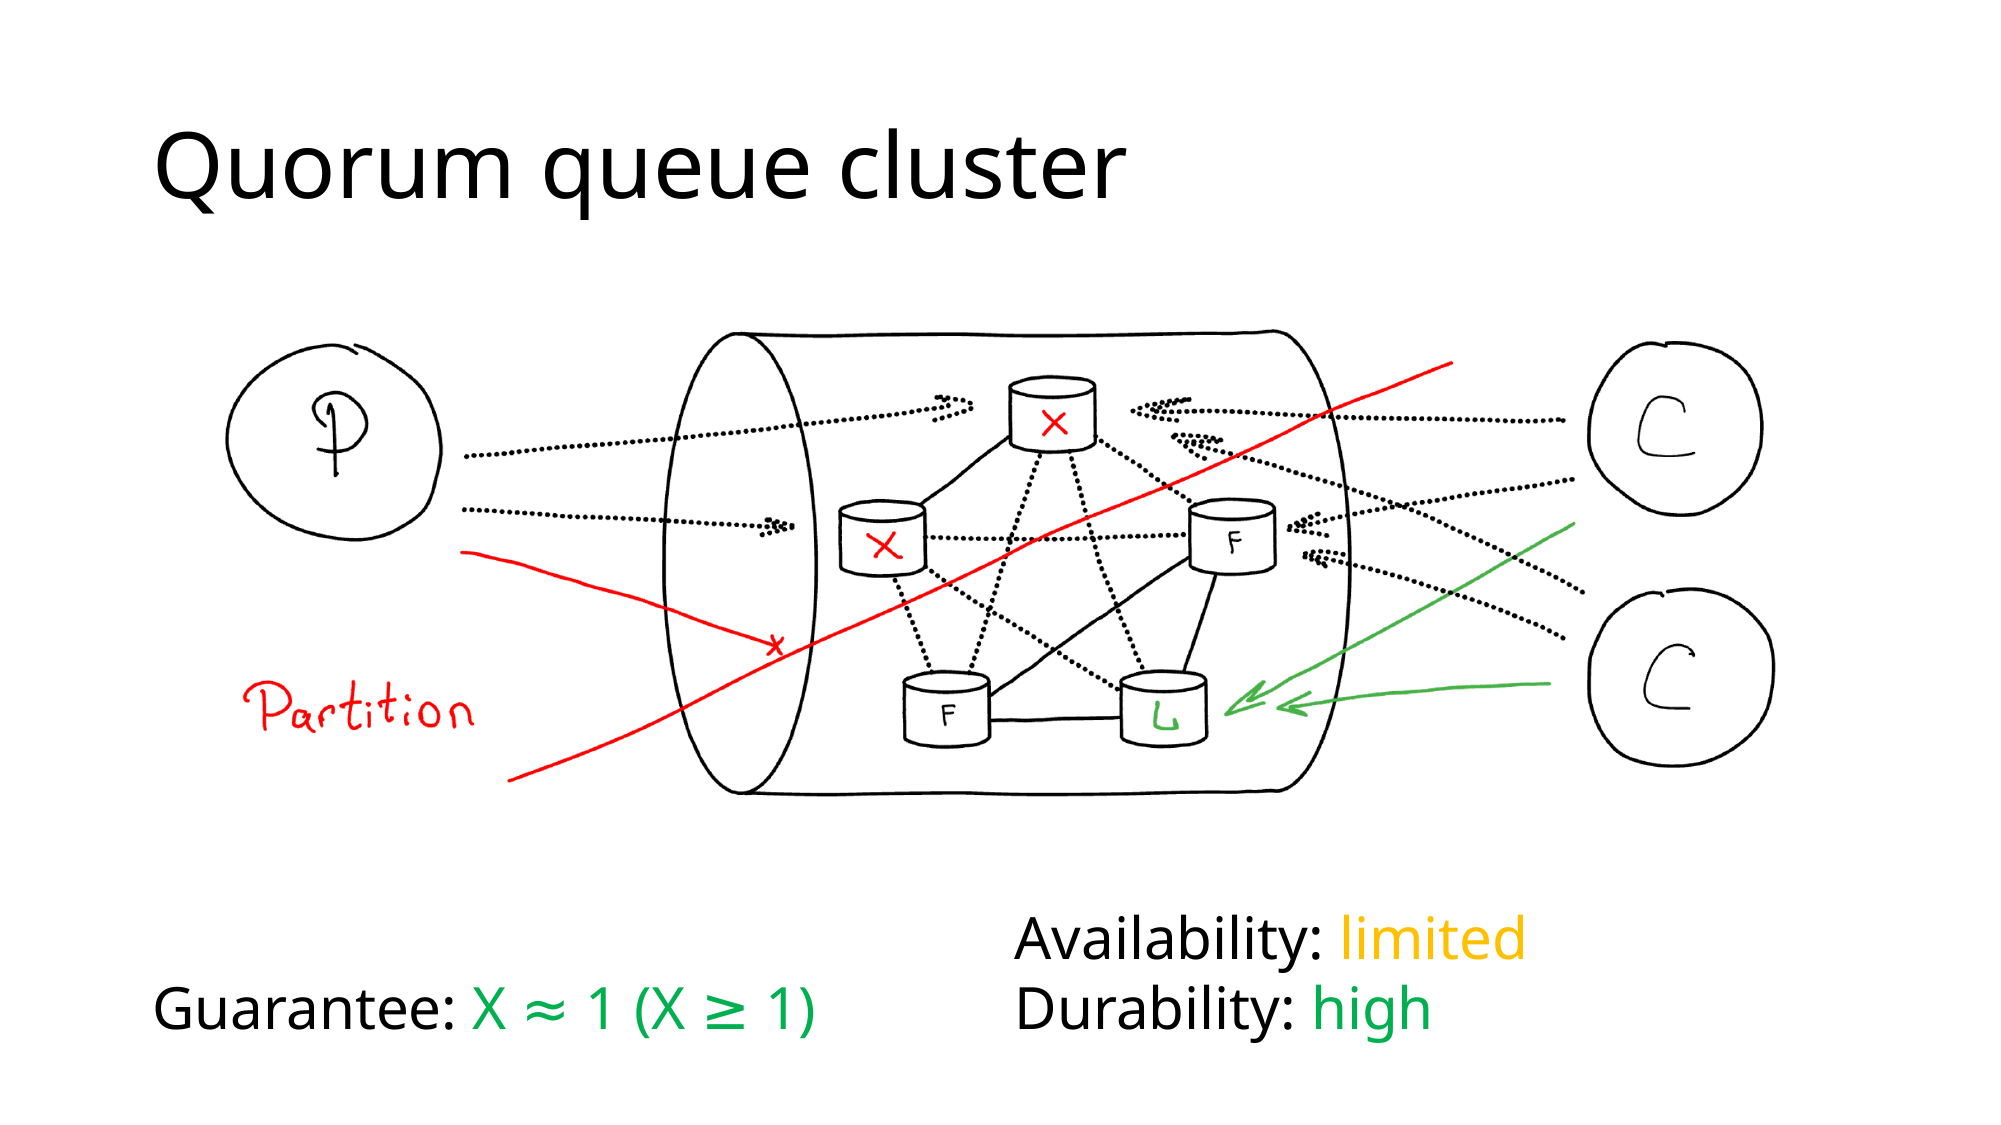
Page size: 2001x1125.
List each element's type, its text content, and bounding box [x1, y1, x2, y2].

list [208, 312, 1792, 813]
text_box Availability: limited Durability: high [999, 893, 1863, 1049]
text_box Guarantee: X ≈ 1 (X ≥ 1) [137, 963, 999, 1049]
title Quorum queue cluster [137, 59, 1863, 278]
